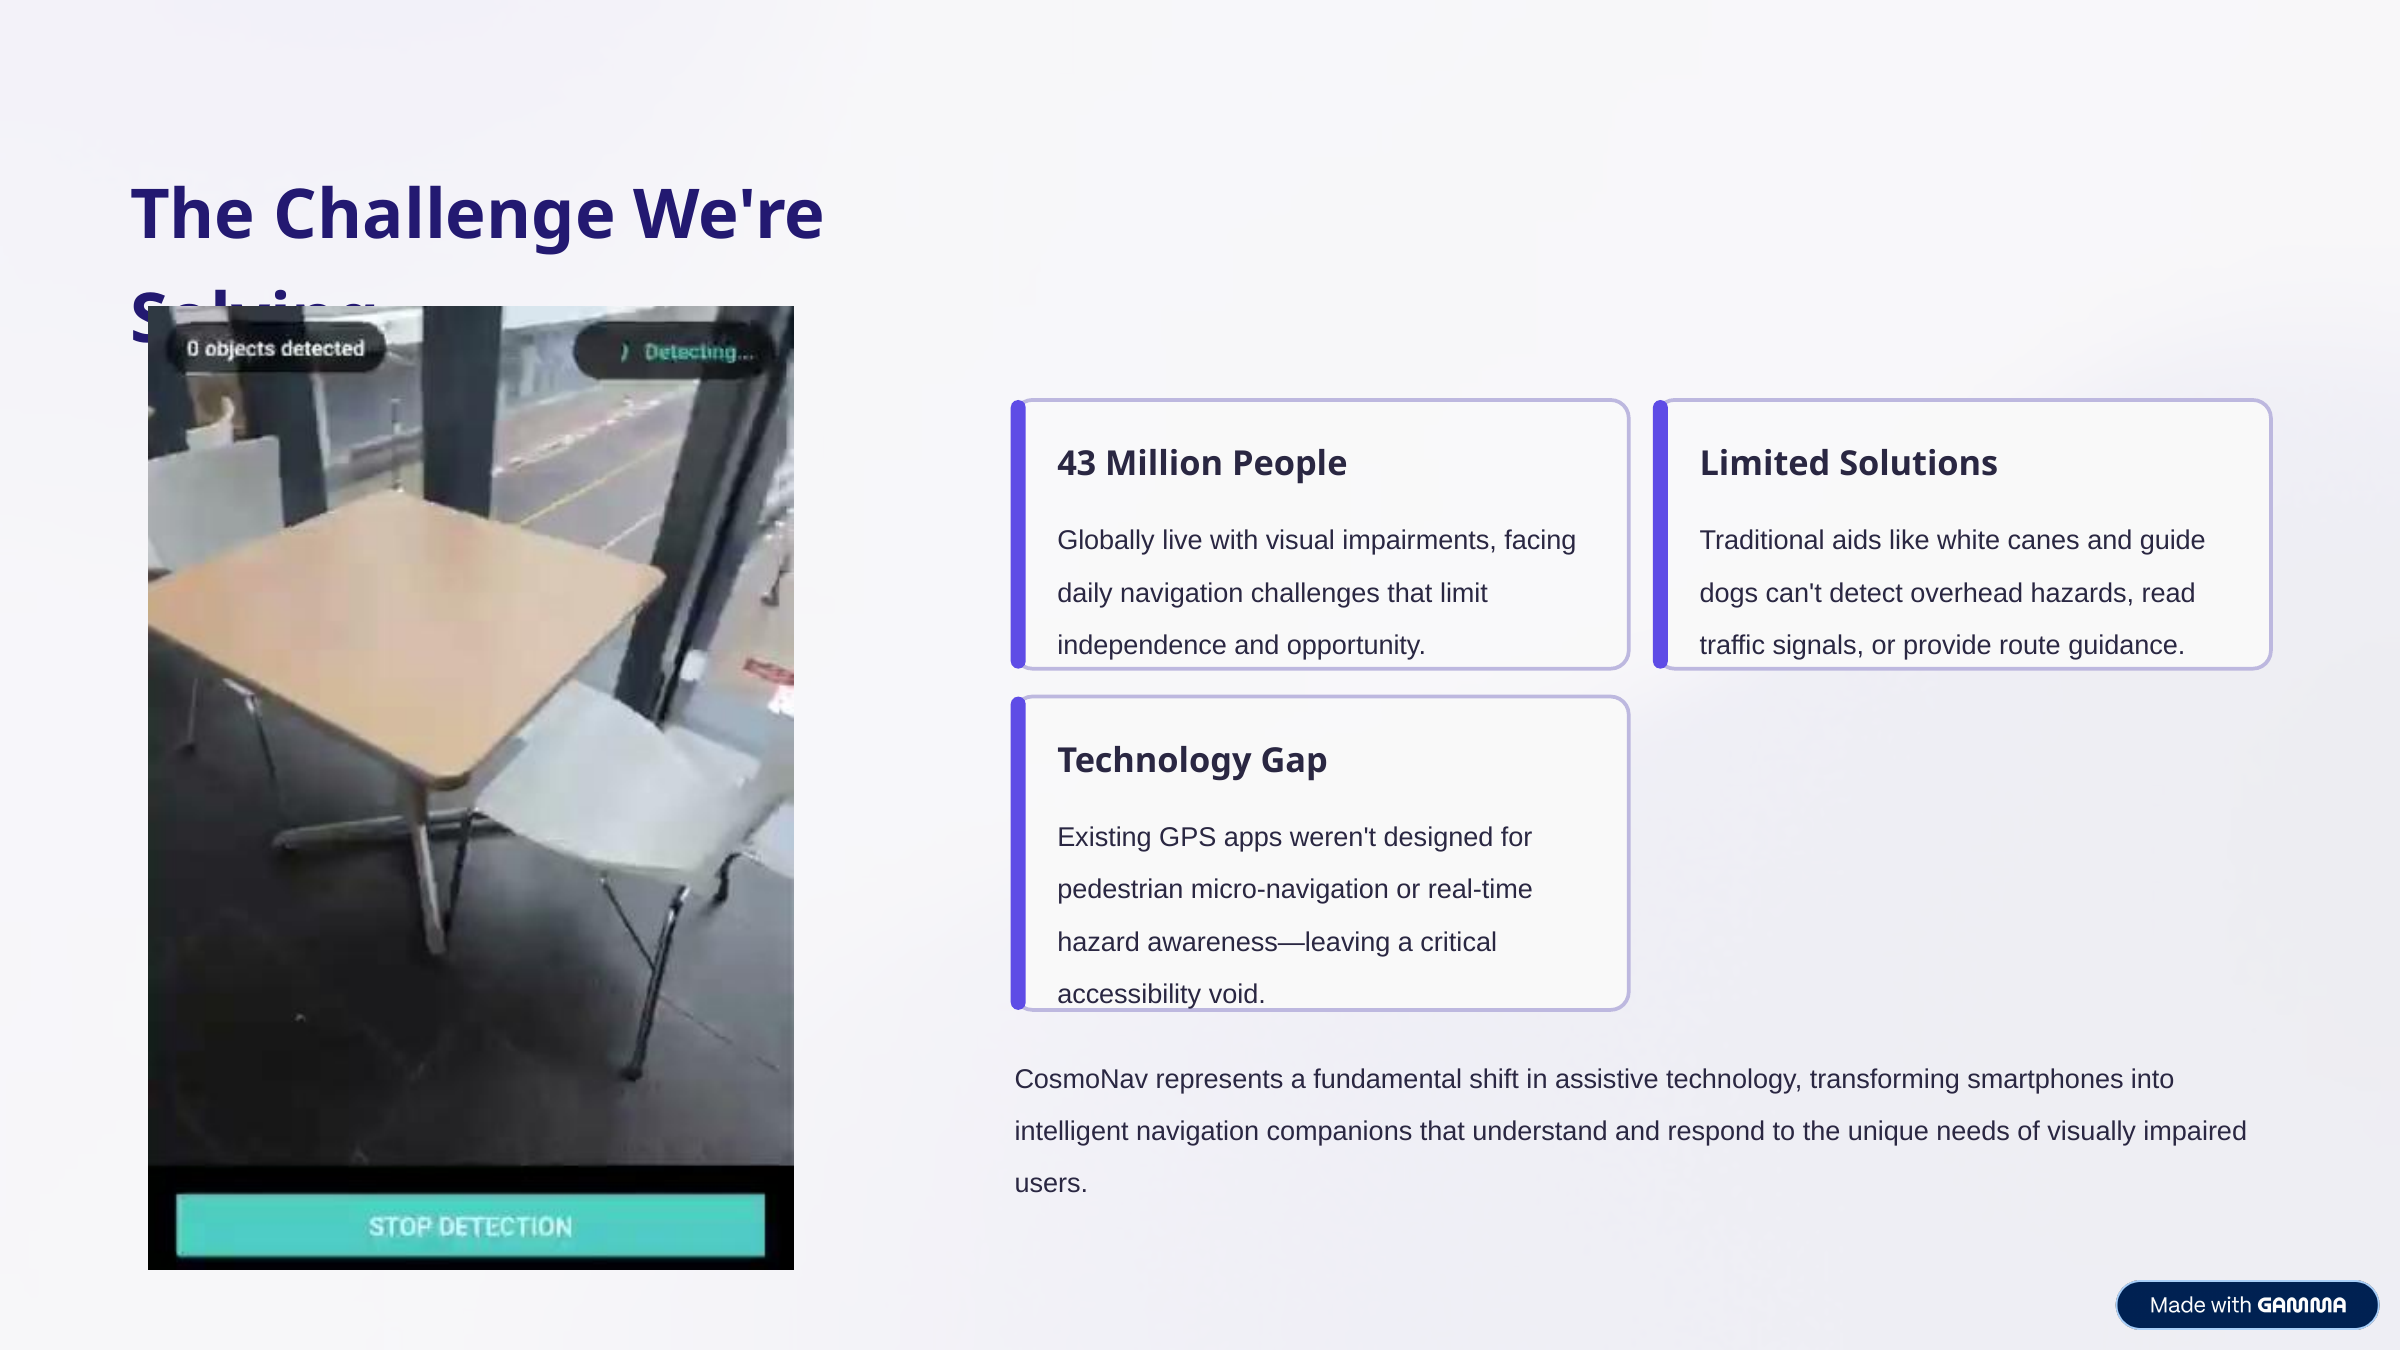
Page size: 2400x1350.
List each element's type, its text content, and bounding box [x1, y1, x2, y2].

text_box Technology Gap [1057, 728, 1407, 772]
text_box 43 Million People [1057, 431, 1407, 476]
text_box [130, 292, 2270, 338]
text_box CosmoNav represents a fundamental shift in assistive technology, transforming smartphones into intelligent navigation companions that understand and respond to the unique needs of visually impaired users. [1014, 1041, 2271, 1176]
text_box Globally live with visual impairments, facing daily navigation challenges that limit independence and opportunity. [1057, 503, 1598, 637]
text_box [1010, 696, 1026, 1010]
text_box Existing GPS apps weren't designed for pedestrian micro-navigation or real-time hazard awareness—leaving a critical accessibility void. [1057, 799, 1598, 979]
text_box Limited Solutions [1699, 431, 2049, 476]
text_box [1652, 399, 1668, 669]
text_box [1666, 399, 2271, 669]
text_box [1024, 696, 1629, 1010]
picture [2106, 1271, 2389, 1339]
text_box Traditional aids like white canes and guide dogs can't detect overhead hazards, read traffic signals, or provide route guidance. [1699, 503, 2240, 637]
picture [147, 306, 794, 1270]
text_box [1010, 399, 1026, 669]
text_box [1024, 399, 1629, 669]
text_box The Challenge We're Solving [130, 149, 1053, 237]
